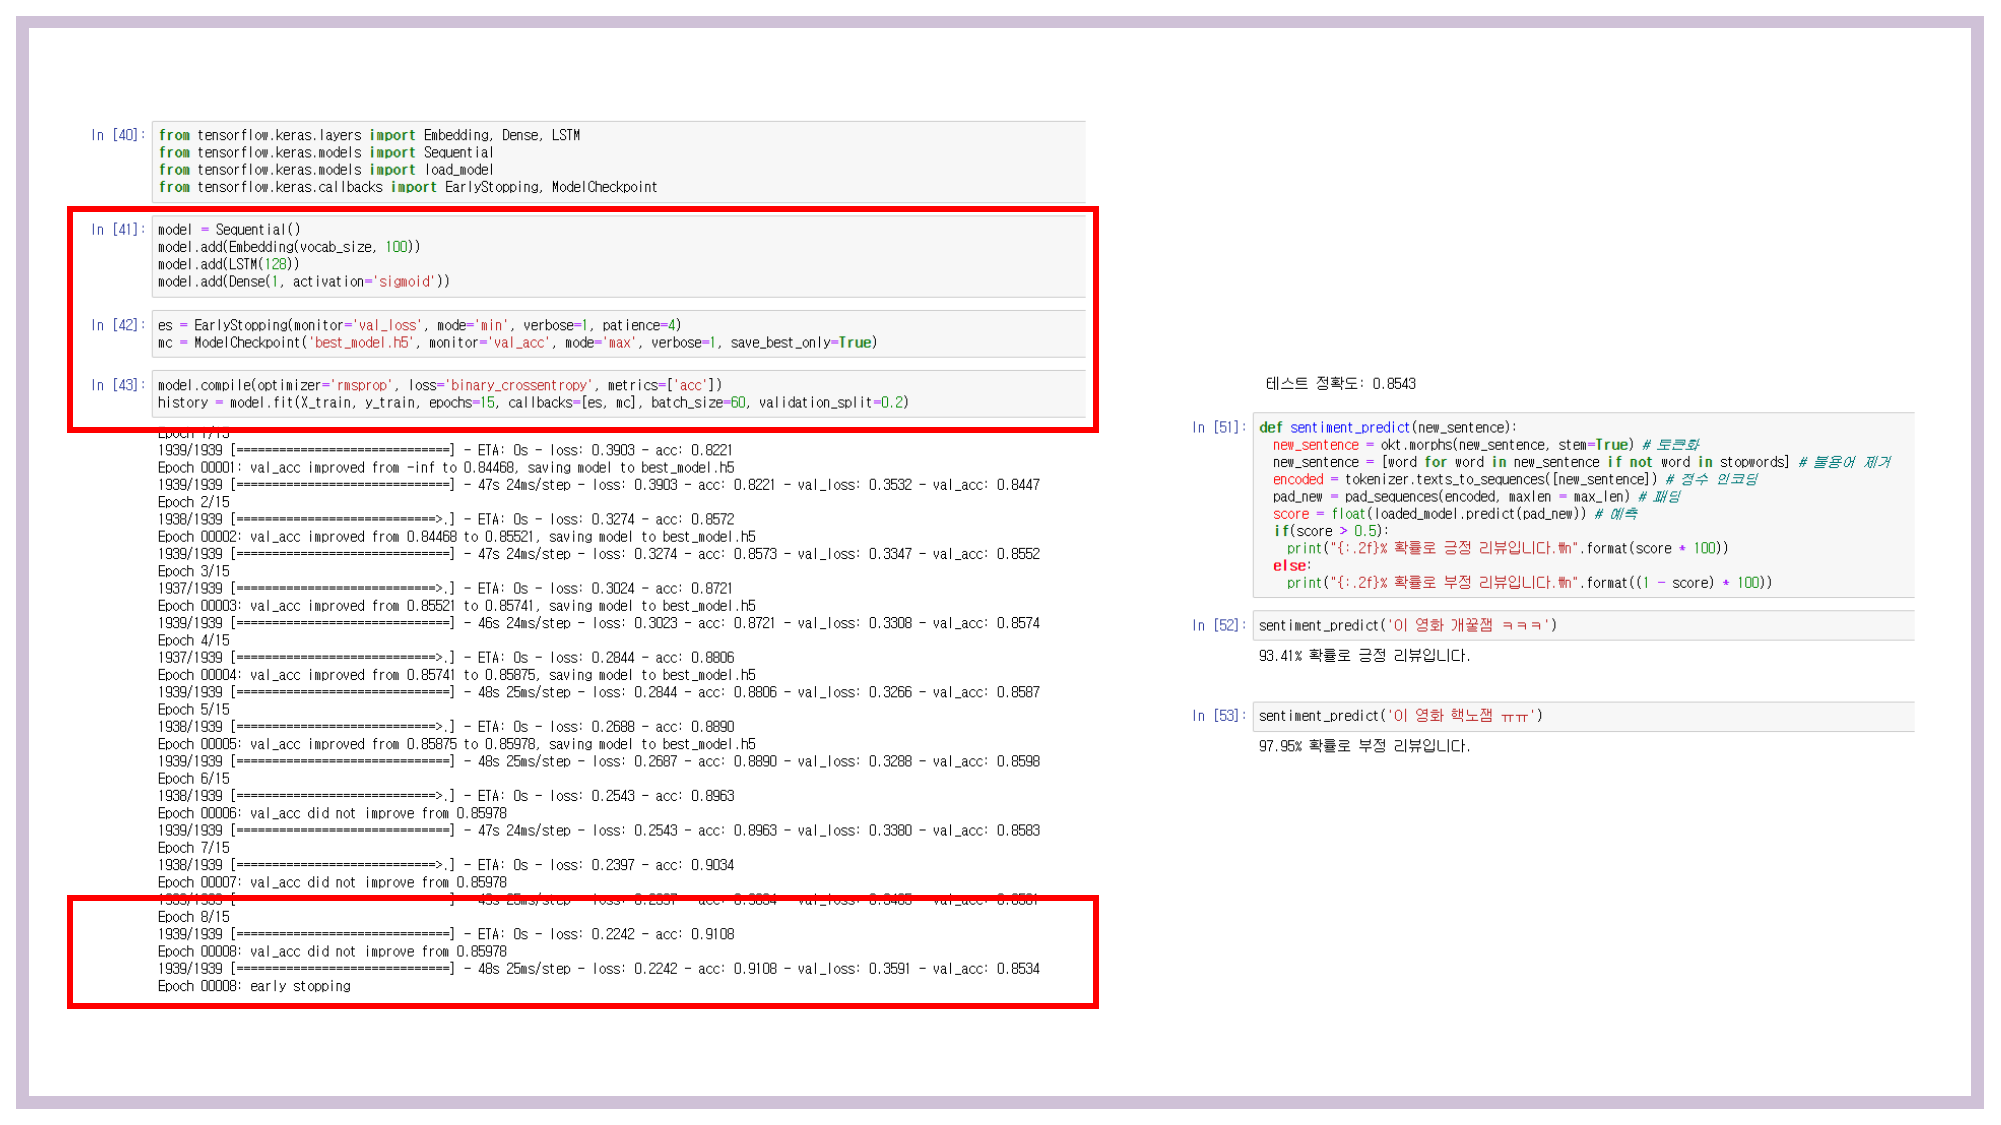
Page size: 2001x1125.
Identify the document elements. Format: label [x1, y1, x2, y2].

text_box [22, 21, 1978, 1104]
picture [1148, 359, 1915, 766]
text_box [1086, 208, 1097, 431]
picture [70, 113, 1086, 1012]
text_box [1086, 897, 1097, 1007]
